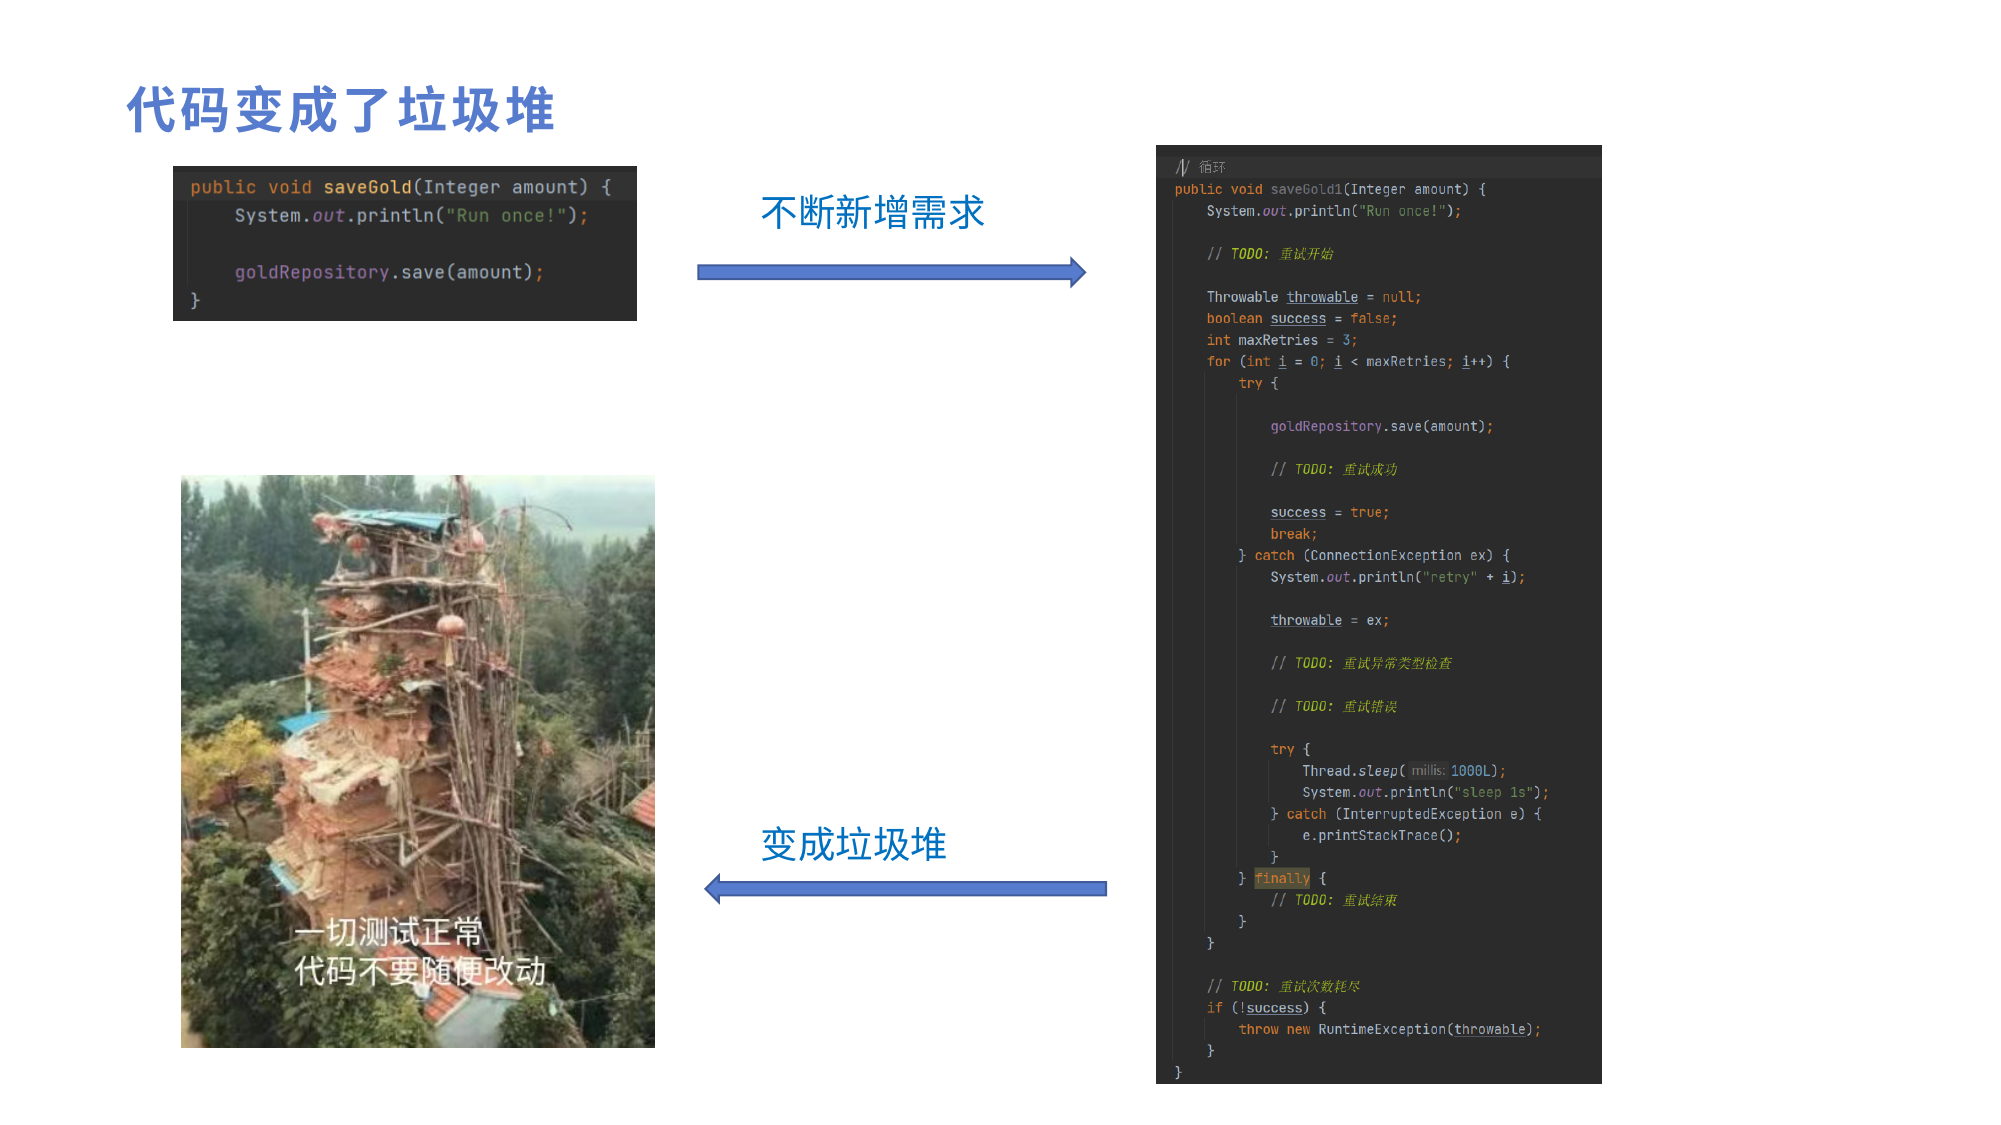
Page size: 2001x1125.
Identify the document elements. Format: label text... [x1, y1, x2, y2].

title 代码变成了垃圾堆 [109, 72, 1891, 146]
text_box [697, 256, 1087, 289]
text_box [704, 873, 1108, 905]
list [173, 166, 637, 321]
picture [1155, 145, 1602, 1084]
text_box 不断新增需求 [745, 181, 1059, 242]
text_box 变成垃圾堆 [745, 813, 1047, 874]
picture [181, 475, 655, 1048]
